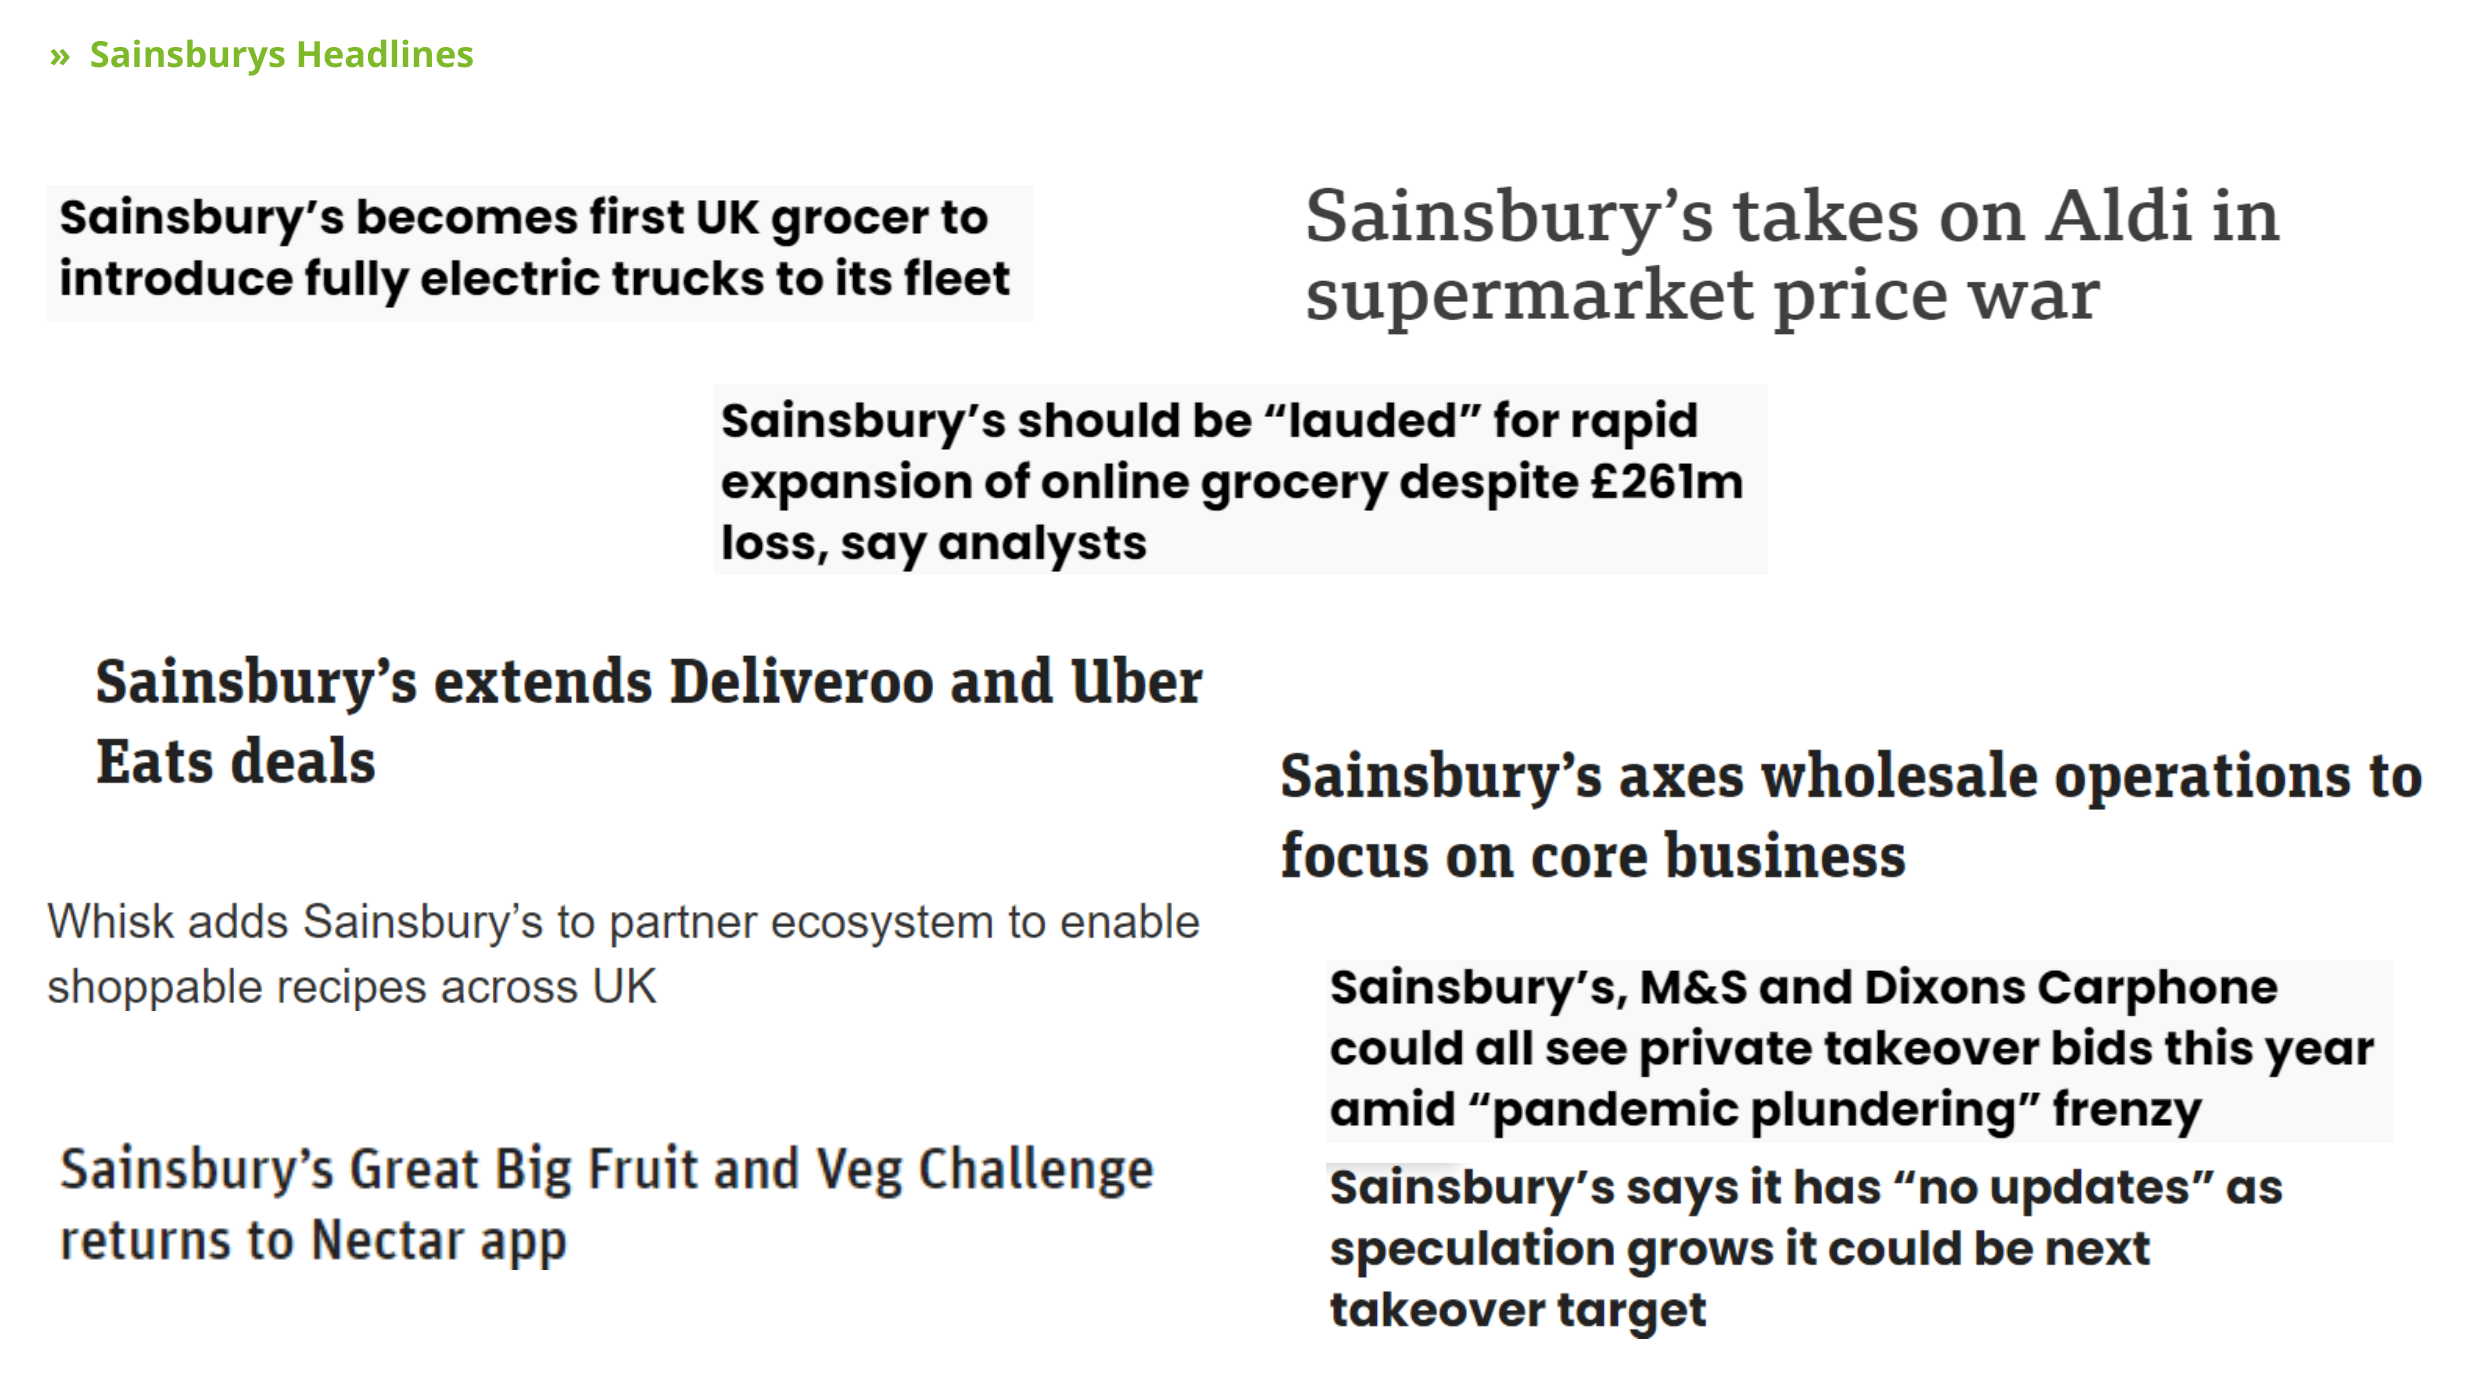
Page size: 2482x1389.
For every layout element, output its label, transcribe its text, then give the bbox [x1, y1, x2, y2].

picture [73, 644, 1241, 802]
picture [37, 889, 1225, 1011]
picture [1296, 175, 2296, 342]
picture [46, 185, 1033, 322]
picture [1326, 1163, 2299, 1339]
picture [47, 1136, 1215, 1270]
picture [714, 384, 1768, 575]
picture [1326, 960, 2394, 1143]
picture [1272, 736, 2448, 890]
text_box » Sainsburys Headlines [46, 29, 542, 76]
